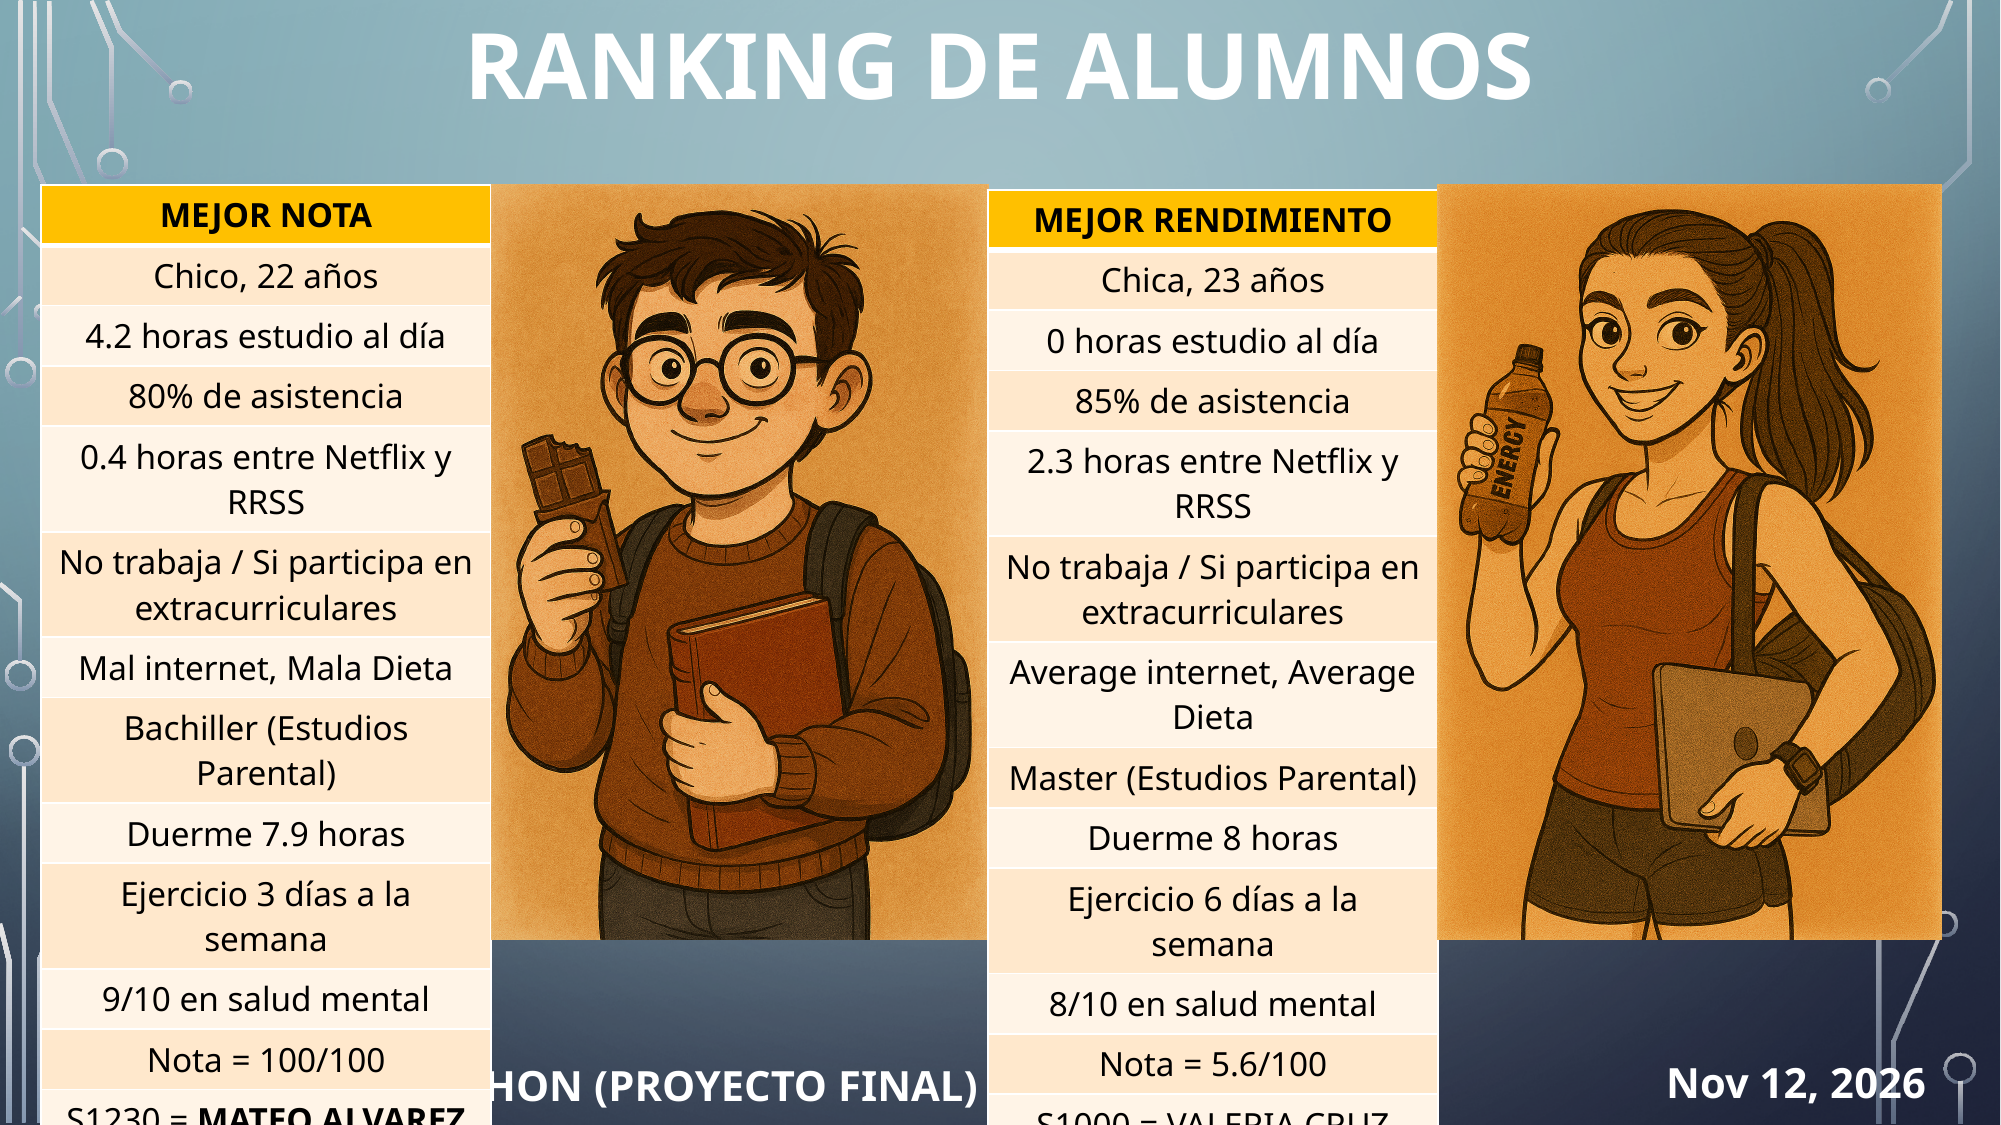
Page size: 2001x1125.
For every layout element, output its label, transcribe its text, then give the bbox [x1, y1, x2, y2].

table_cell Master (Estudios Parental) [989, 748, 1437, 807]
table_cell S1230 = MATEO ALVAREZ [42, 1090, 490, 1125]
table_cell 0 horas estudio al día [989, 311, 1437, 370]
table_cell 80% de asistencia [42, 367, 490, 425]
table_cell 0.4 horas entre Netflix y RRSS [42, 427, 490, 531]
picture [490, 184, 989, 941]
table_cell No trabaja / Si participa en extracurriculares [42, 533, 490, 636]
table_cell Ejercicio 6 días a la semana [989, 869, 1437, 973]
table_cell Nota = 100/100 [42, 1030, 490, 1089]
text_box RANKING DE ALUMNOS [311, 0, 1689, 162]
table_header MEJOR RENDIMIENTO [989, 191, 1437, 247]
table_cell 9/10 en salud mental [42, 970, 490, 1028]
picture [1437, 184, 1942, 941]
table_cell Bachiller (Estudios Parental) [42, 698, 490, 802]
table_header MEJOR NOTA [42, 186, 490, 243]
table_cell Chica, 23 años [989, 253, 1437, 309]
table_cell 2.3 horas entre Netflix y RRSS [989, 432, 1437, 535]
table_cell Duerme 8 horas [989, 809, 1437, 867]
table_cell Mal internet, Mala Dieta [42, 638, 490, 697]
table_cell 8/10 en salud mental [989, 974, 1437, 1033]
table_cell S1000 = VALERIA CRUZ [989, 1095, 1437, 1125]
footer Peru Ornosa - Python (Proyecto Final) [492, 1054, 987, 1115]
table_cell No trabaja / Si participa en extracurriculares [989, 537, 1437, 641]
table_cell Nota = 5.6/100 [989, 1035, 1437, 1093]
table_cell Ejercicio 3 días a la semana [42, 864, 490, 968]
table_cell 4.2 horas estudio al día [42, 306, 490, 365]
table_cell Average internet, Average Dieta [989, 643, 1437, 747]
slide_number 12-Nov-25 [1491, 1054, 1942, 1115]
table_cell 85% de asistencia [989, 371, 1437, 430]
table_cell Chico, 22 años [42, 248, 490, 305]
table_cell Duerme 7.9 horas [42, 804, 490, 862]
